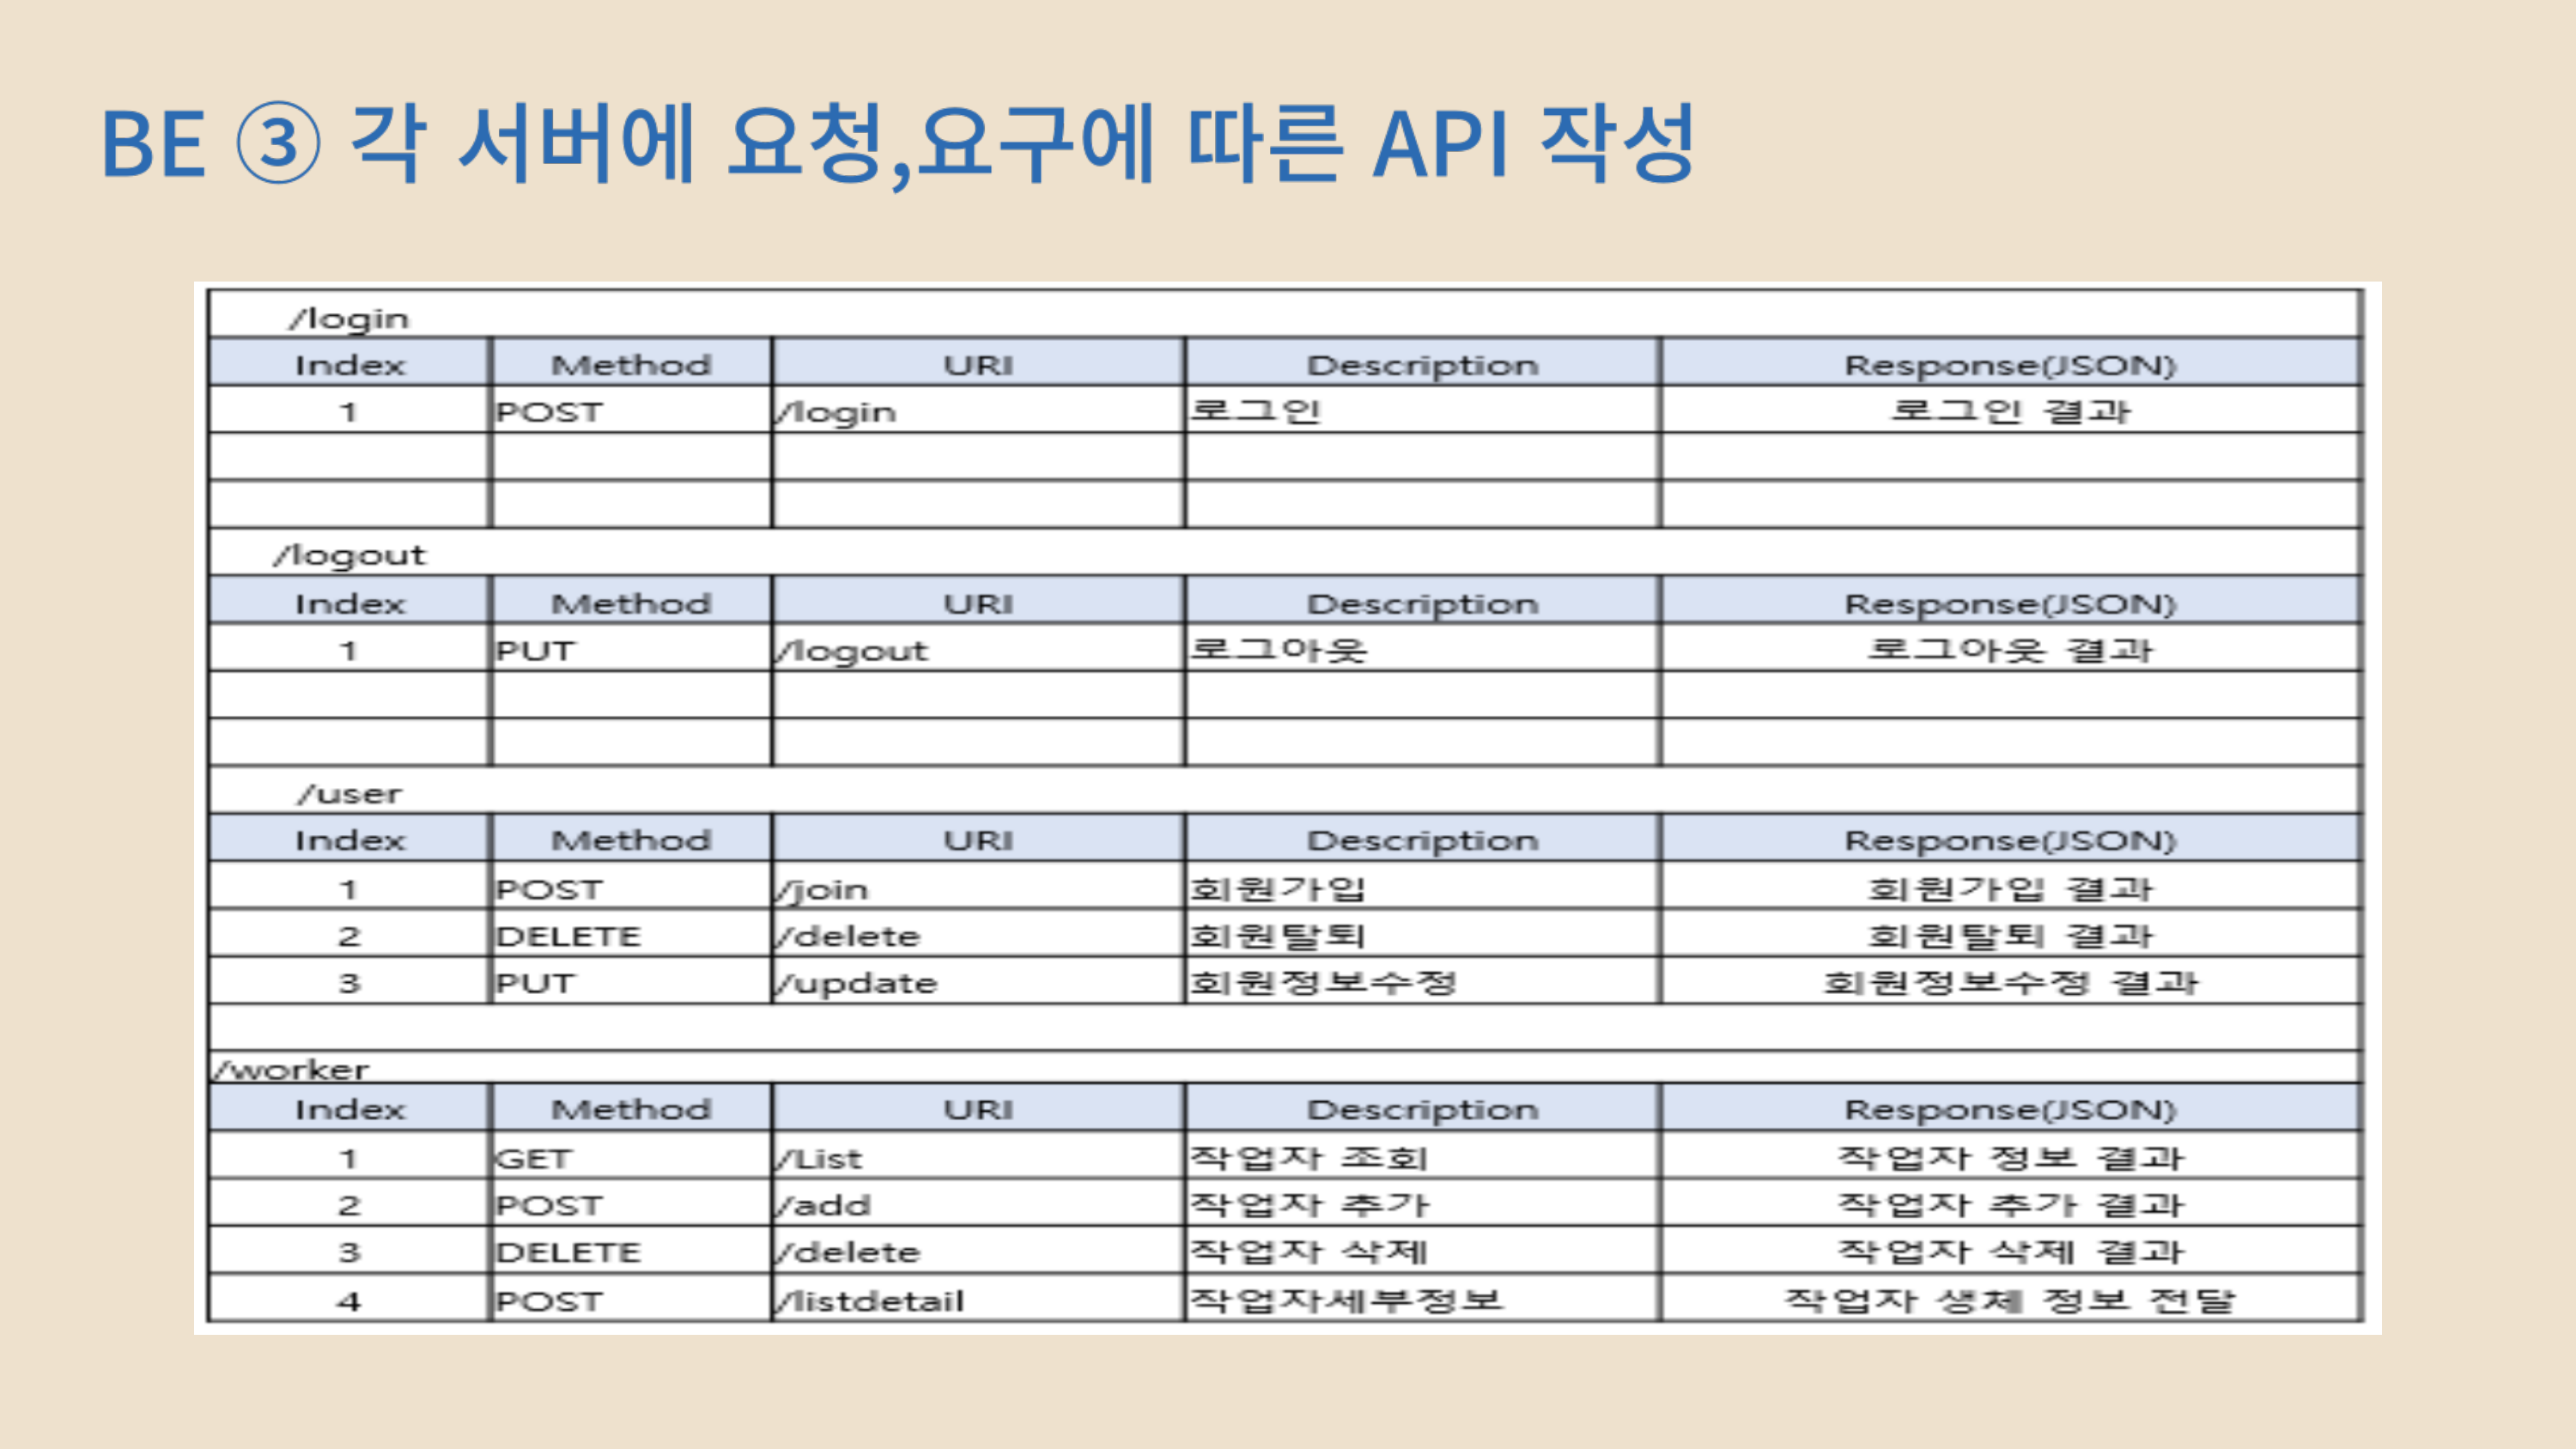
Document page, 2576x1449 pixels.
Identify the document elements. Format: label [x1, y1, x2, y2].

picture [63, 47, 1785, 291]
text_box [194, 281, 2382, 1335]
